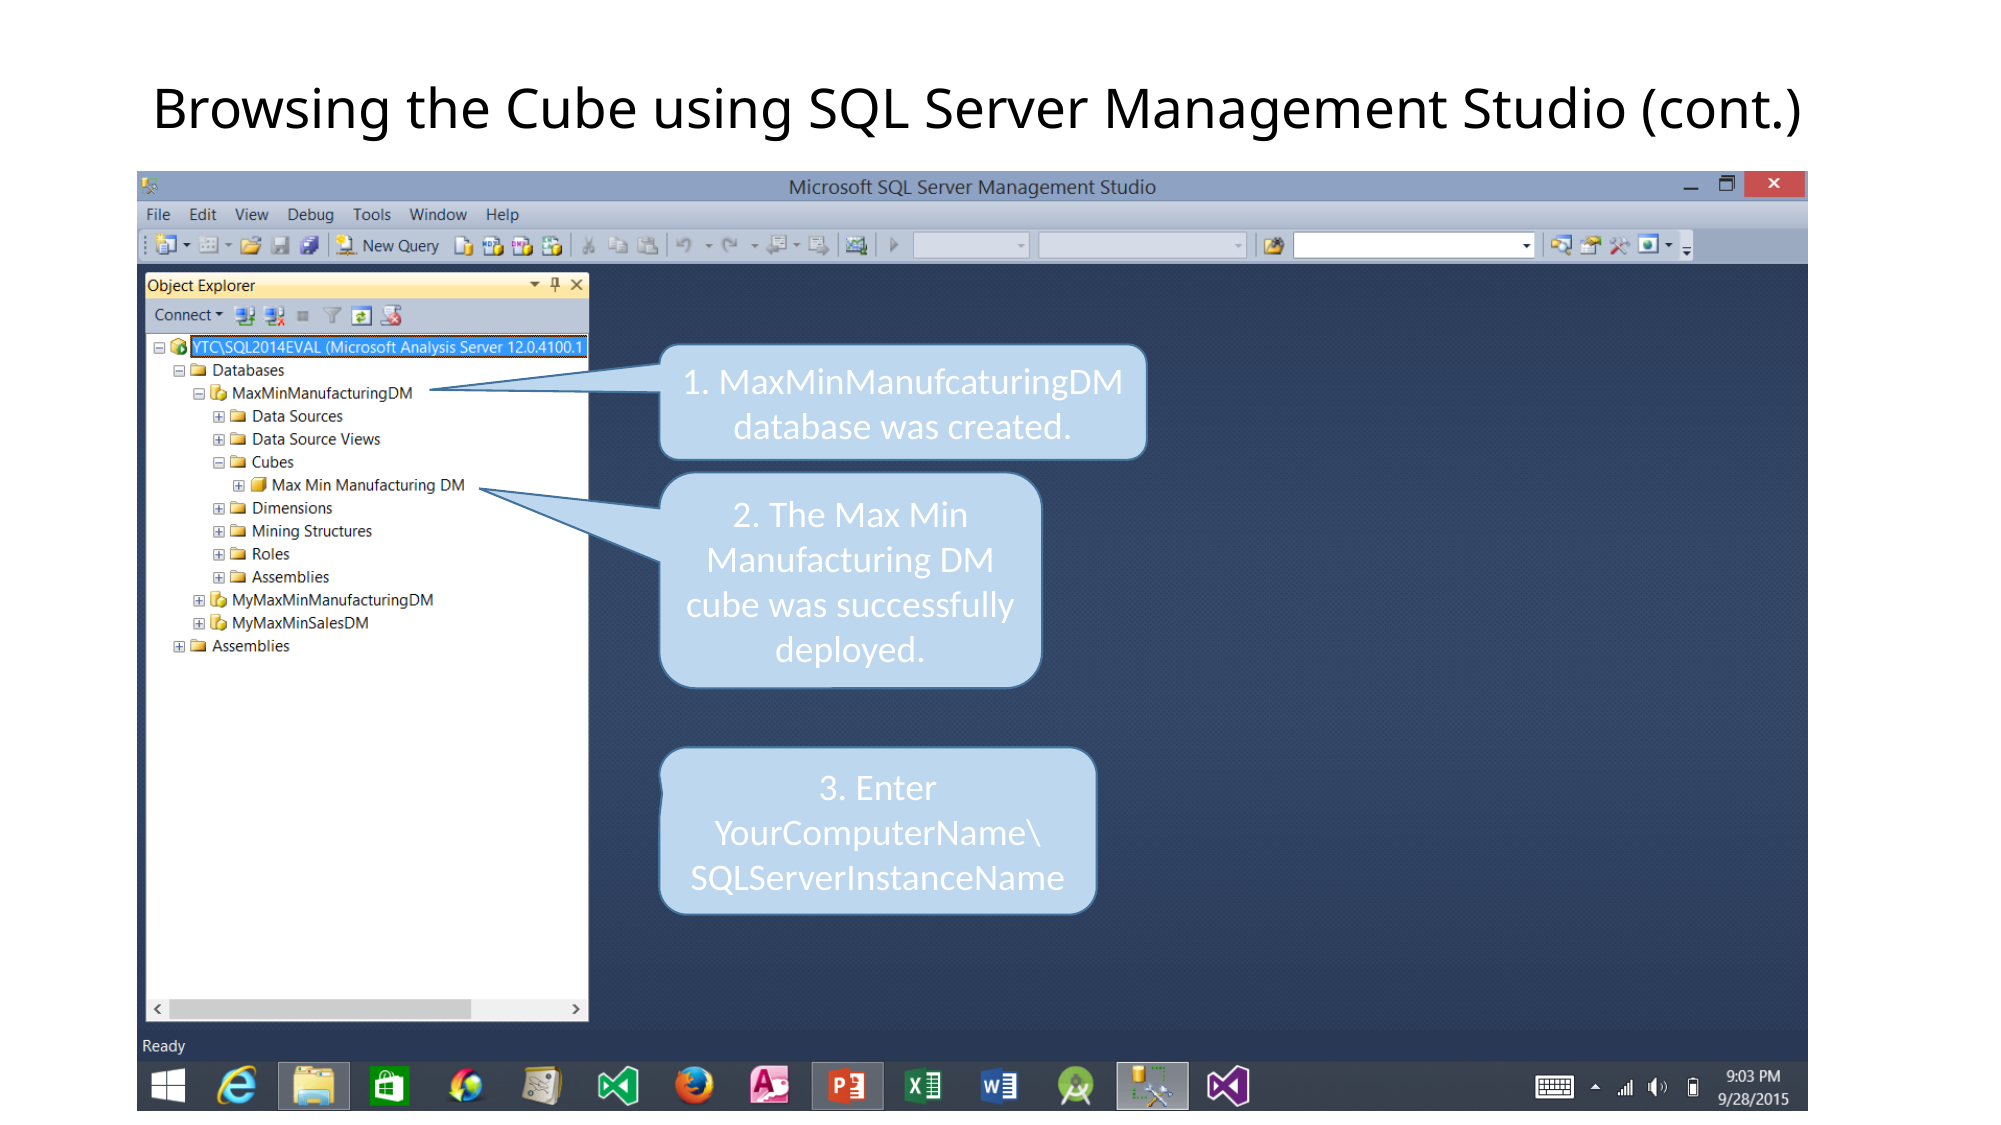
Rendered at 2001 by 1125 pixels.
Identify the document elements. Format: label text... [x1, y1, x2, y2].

text_box Browsing the Cube using SQL Server Management Studio (cont.) [137, 59, 1863, 163]
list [137, 171, 1808, 1111]
